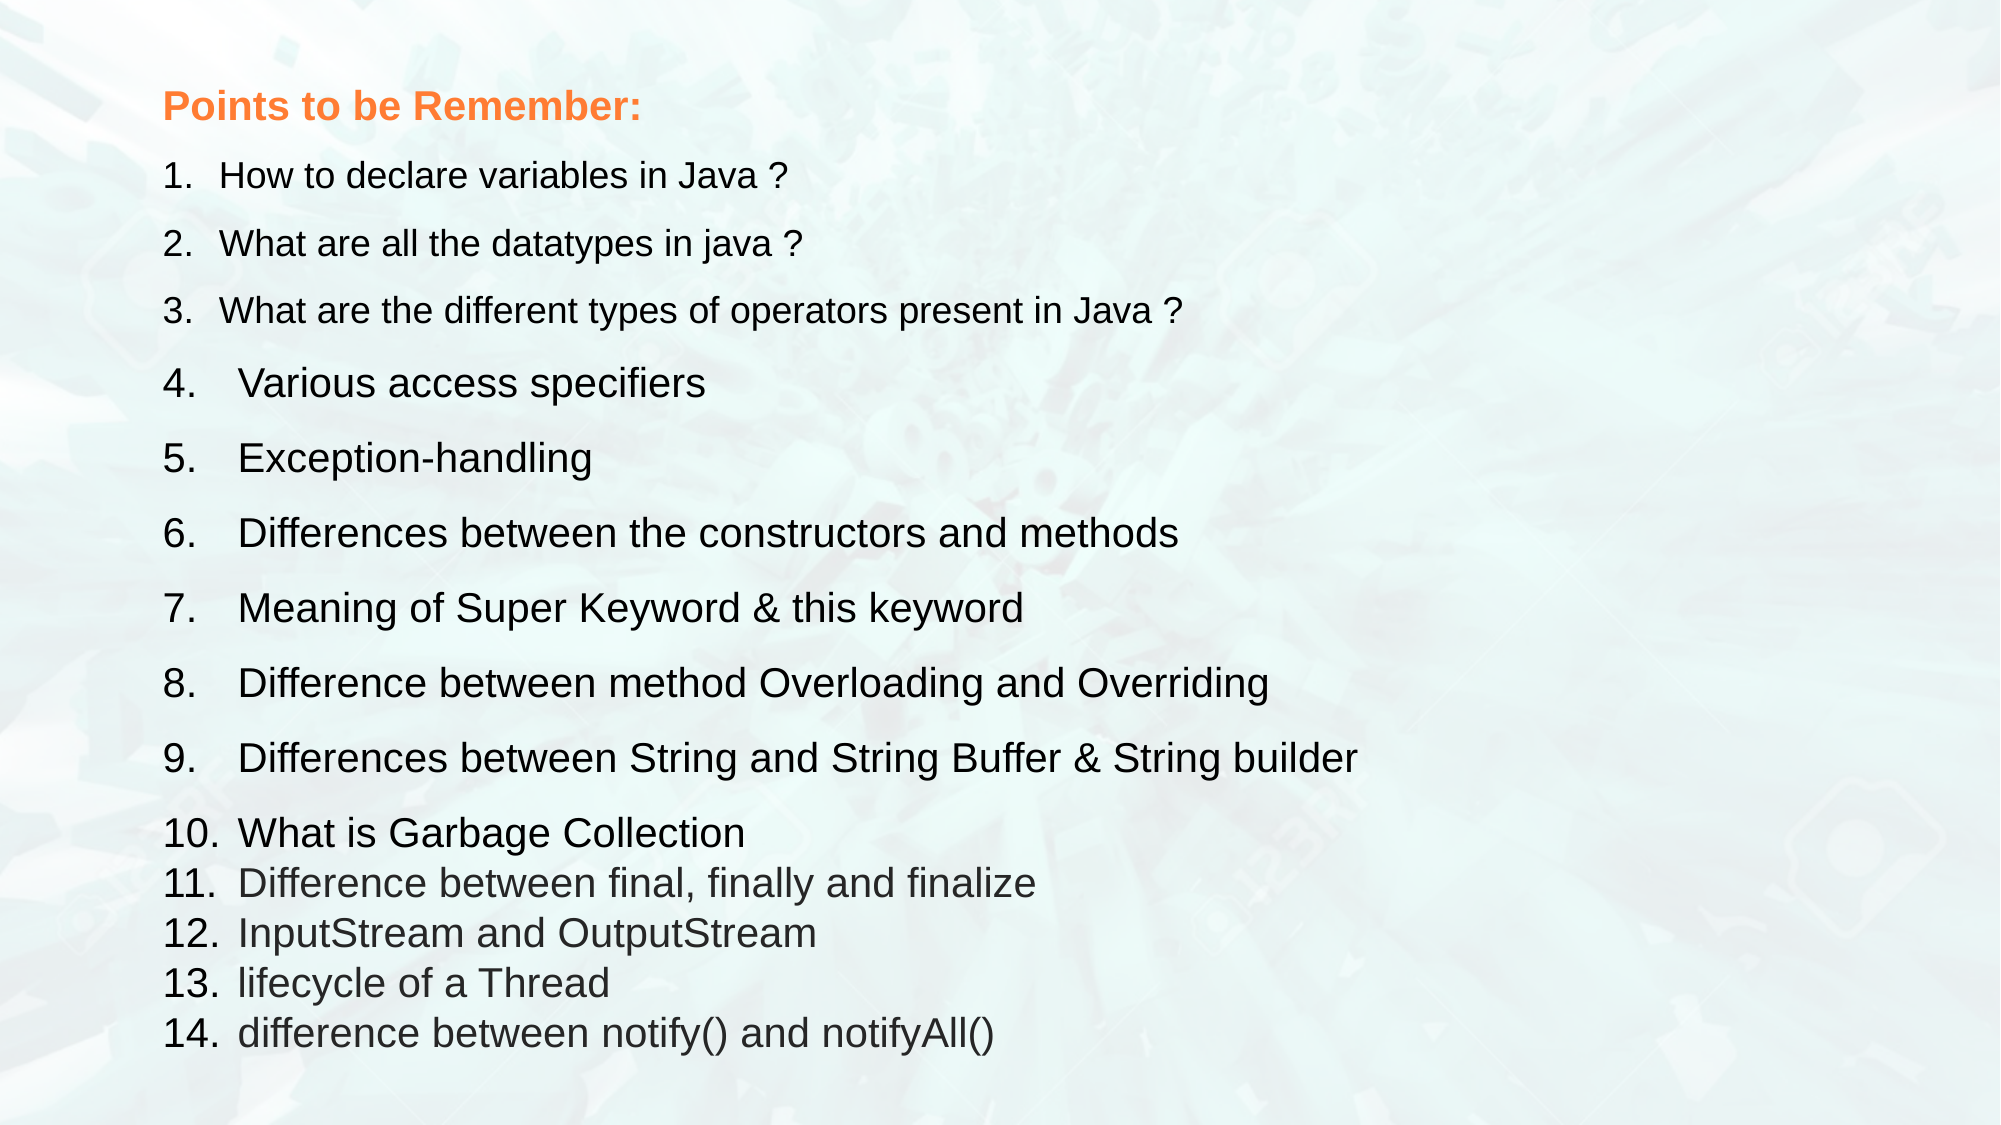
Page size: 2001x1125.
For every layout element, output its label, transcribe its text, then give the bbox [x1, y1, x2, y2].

text_box Points to be Remember: How to declare variables in Java ? What are all the datatypes in java ? What are the different types of operators present in Java ? Various access specifiers Exception-handling Differences between the constructors and methods Meaning of Super Keyword & this keyword Difference between method Overloading and Overriding Differences between String and String Buffer & String builder What is Garbage Collection Difference between final, finally and finalize InputStream and OutputStream lifecycle of a Thread difference between notify() and notifyAll() [147, 46, 1761, 1064]
